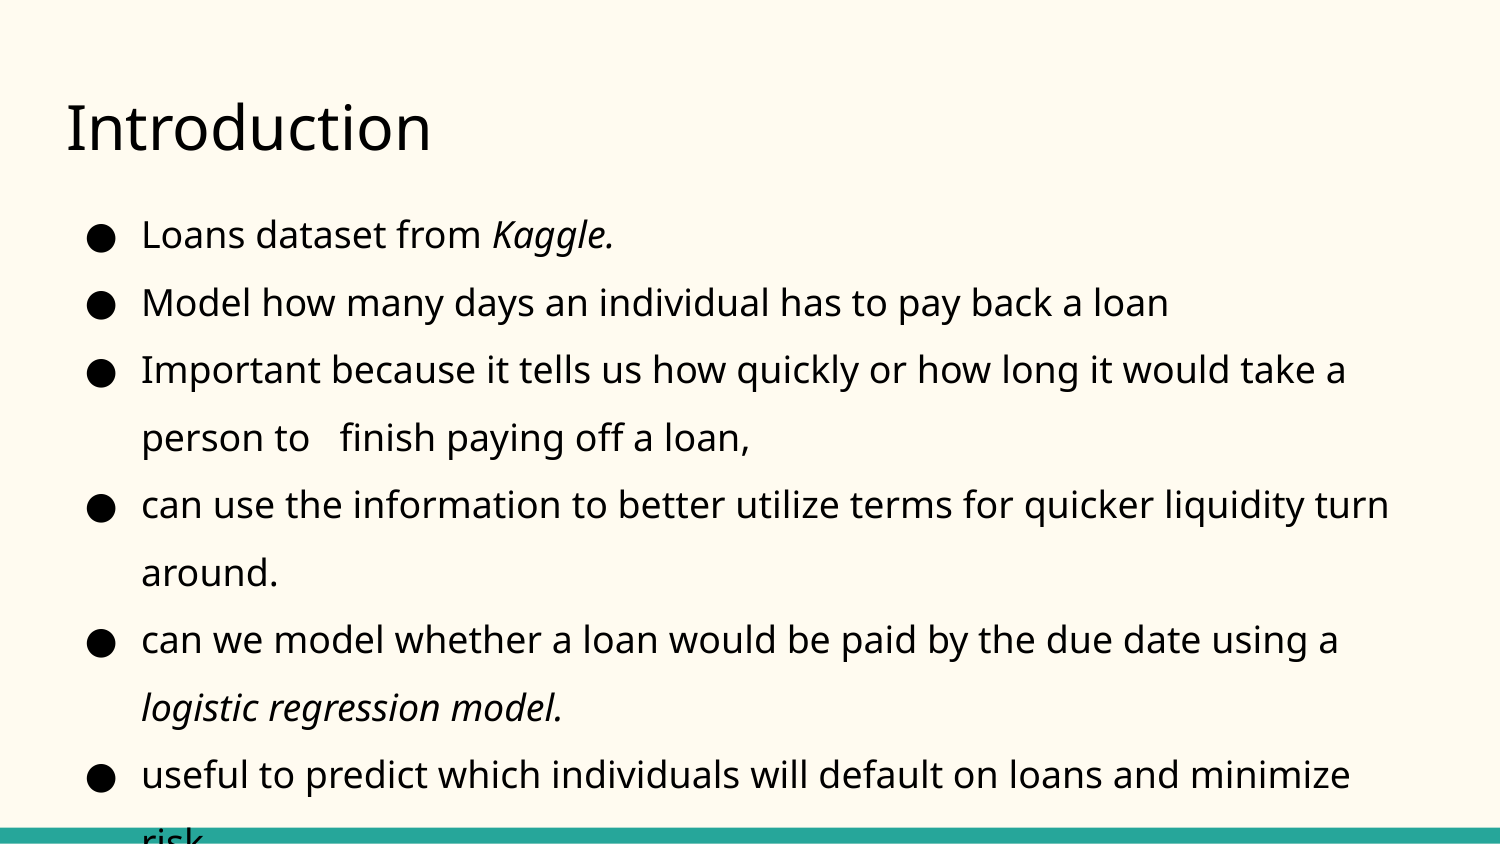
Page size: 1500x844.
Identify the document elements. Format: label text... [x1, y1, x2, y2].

title Introduction [51, 72, 1449, 173]
list Loans dataset from Kaggle. Model how many days an individual has to pay back a loan Important because it tells us how quickly or how long it would take a person to finish paying off a loan, can use the information to better utilize terms for quicker liquidity turn around. can we model whether a loan would be paid by the due date using a logistic regression model. useful to predict which individuals will default on loans and minimize risk. [51, 173, 1449, 801]
